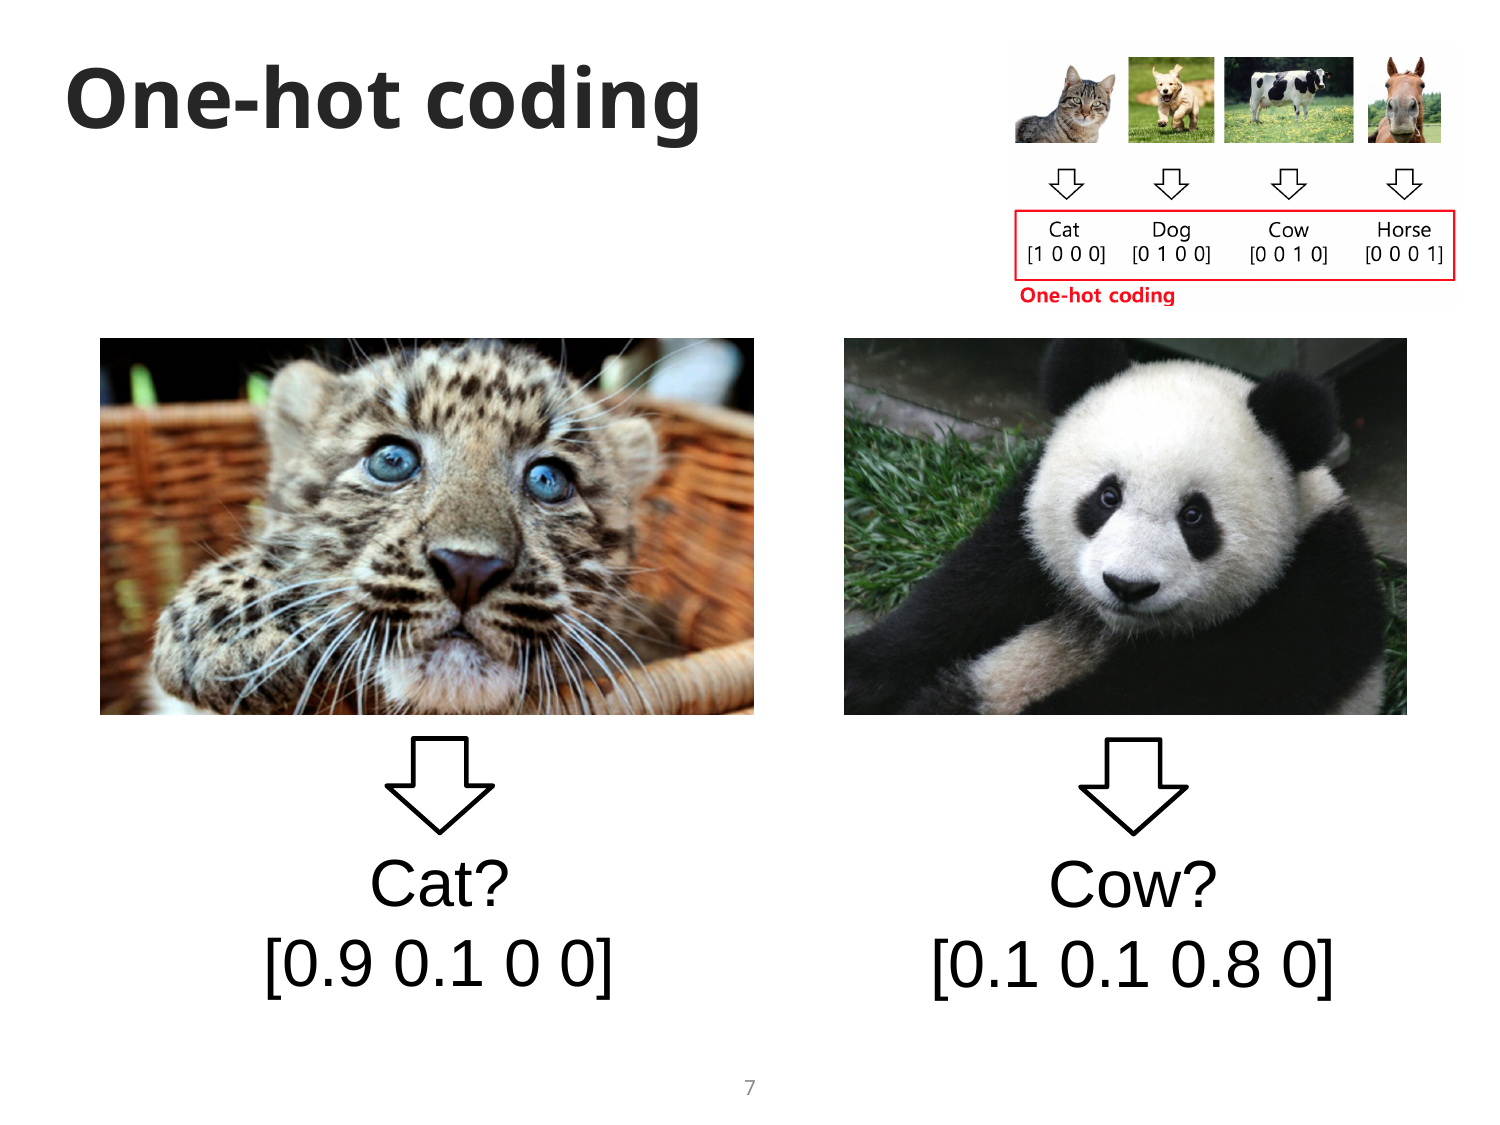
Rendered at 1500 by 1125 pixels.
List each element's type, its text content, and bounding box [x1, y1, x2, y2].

text_box [384, 736, 495, 832]
title One-hot coding [48, 41, 1008, 149]
picture [1009, 41, 1459, 307]
text_box [1078, 737, 1189, 833]
text_box Cat? [0.9 0.1 0 0] [173, 832, 706, 1008]
picture [844, 337, 1407, 716]
slide_number 7 [575, 1058, 925, 1119]
text_box Cow? [0.1 0.1 0.8 0] [867, 833, 1400, 1009]
picture [100, 337, 754, 716]
